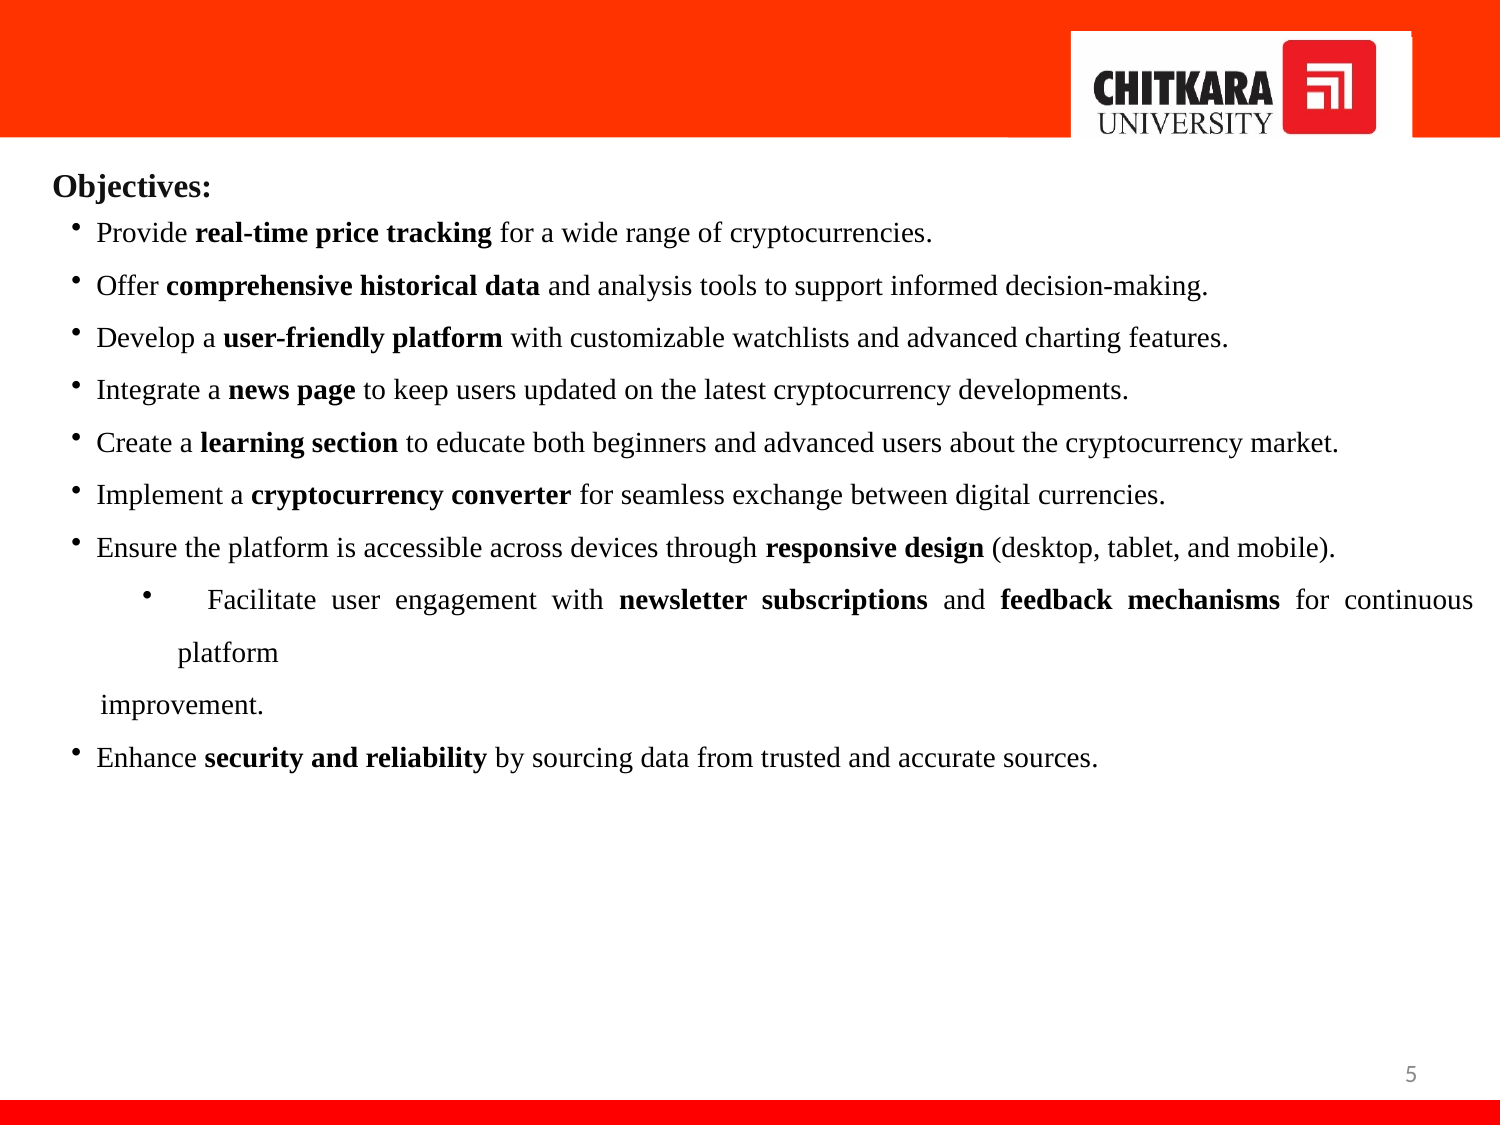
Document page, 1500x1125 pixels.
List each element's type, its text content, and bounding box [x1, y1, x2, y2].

text_box 5 [1395, 1050, 1425, 1095]
list Objectives: [11, 108, 1444, 1084]
picture [1074, 37, 1391, 108]
text_box Provide real-time price tracking for a wide range of cryptocurrencies. Offer comprehensive historical data and analysis tools to support informed decision-making. Develop a user-friendly platform with customizable watchlists and advanced charting features. Integrate a news page to keep users updated on the latest cryptocurrency developments. Create a learning section to educate both beginners and advanced users about the cryptocurrency market. Implement a cryptocurrency converter for seamless exchange between digital currencies. Ensure the platform is accessible across devices through responsive design (desktop, tablet, and mobile). Facilitate user engagement with newsletter subscriptions and feedback mechanisms for continuous platform improvement. Enhance security and reliability by sourcing data from trusted and accurate sources. [56, 158, 1489, 781]
